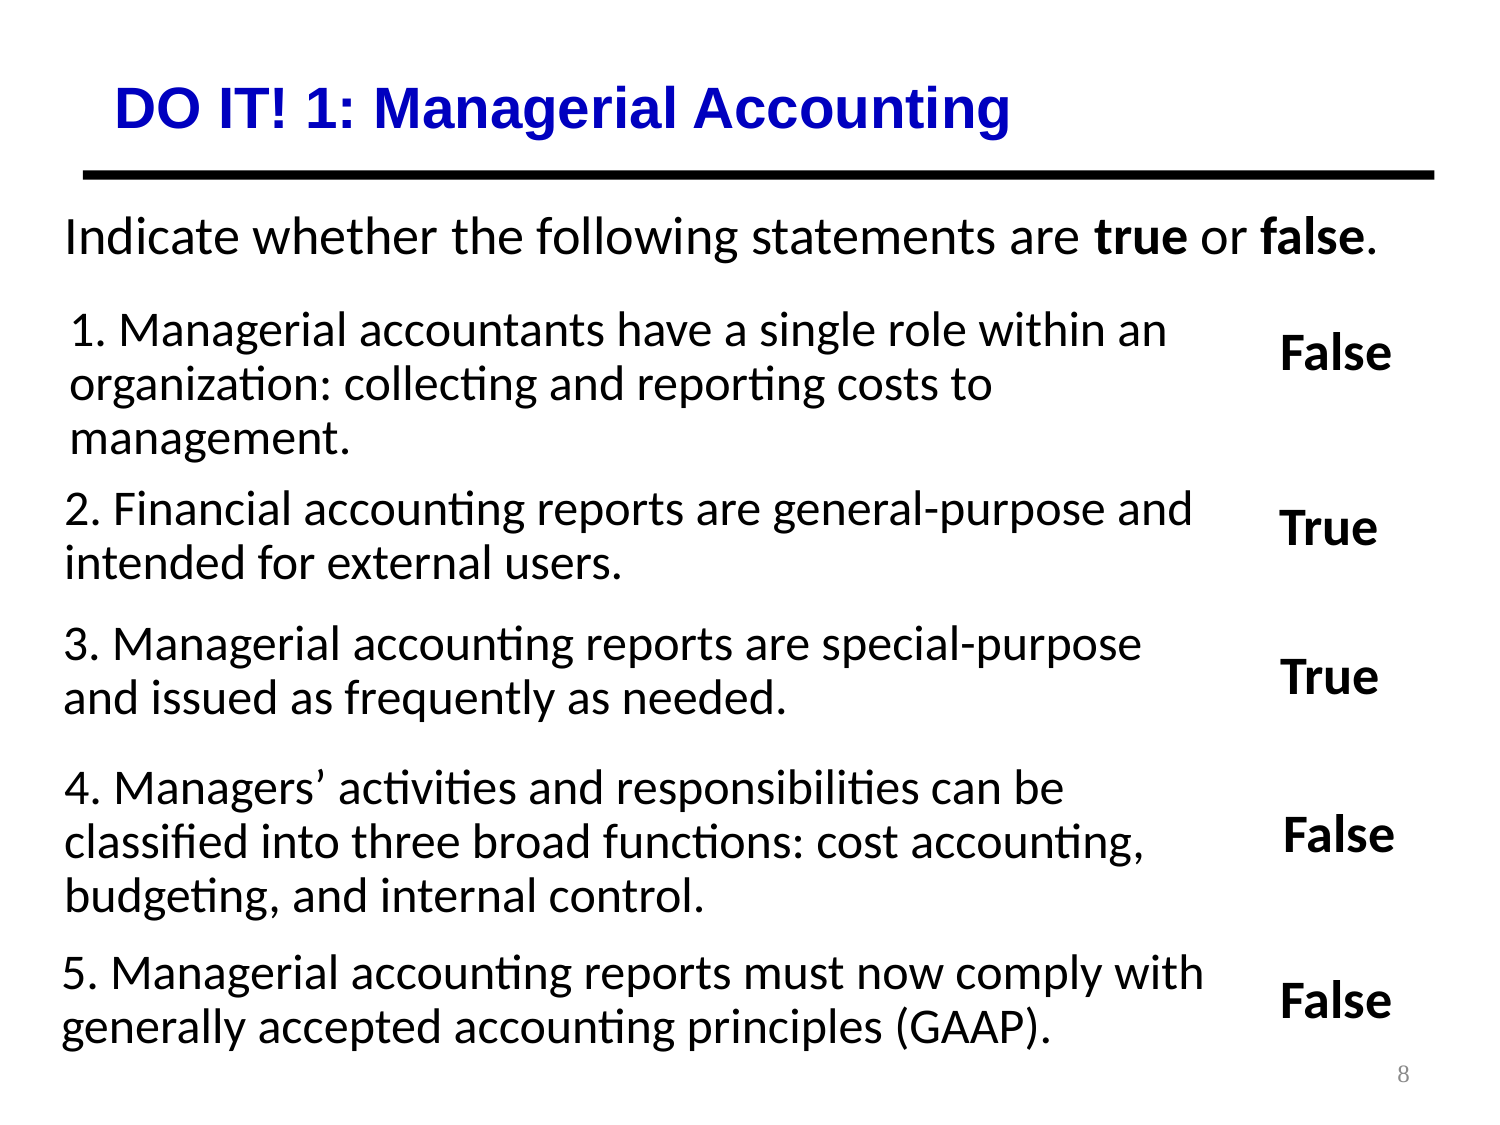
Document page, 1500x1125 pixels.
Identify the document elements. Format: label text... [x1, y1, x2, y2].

slide_number 8 [1074, 1042, 1425, 1103]
text_box True [1264, 491, 1403, 563]
text_box False [1265, 316, 1441, 399]
text_box 3. Managerial accounting reports are special-purpose and issued as frequently as needed. [48, 609, 1224, 739]
text_box False [1265, 964, 1416, 1036]
text_box False [1268, 798, 1444, 881]
text_box 4. Managers’ activities and responsibilities can be classified into three broad functions: cost accounting, budgeting, and internal control. [49, 754, 1225, 924]
text_box 2. Financial accounting reports are general-purpose and intended for external users. [49, 475, 1225, 604]
text_box DO IT! 1: Managerial Accounting [99, 62, 1438, 155]
text_box True [1265, 640, 1410, 712]
text_box 5. Managerial accounting reports must now comply with generally accepted accounting principles (GAAP). [46, 939, 1250, 1073]
text_box Indicate whether the following statements are true or false. [50, 199, 1450, 256]
text_box 1. Managerial accountants have a single role within an organization: collecting and reporting costs to management. [54, 295, 1266, 466]
